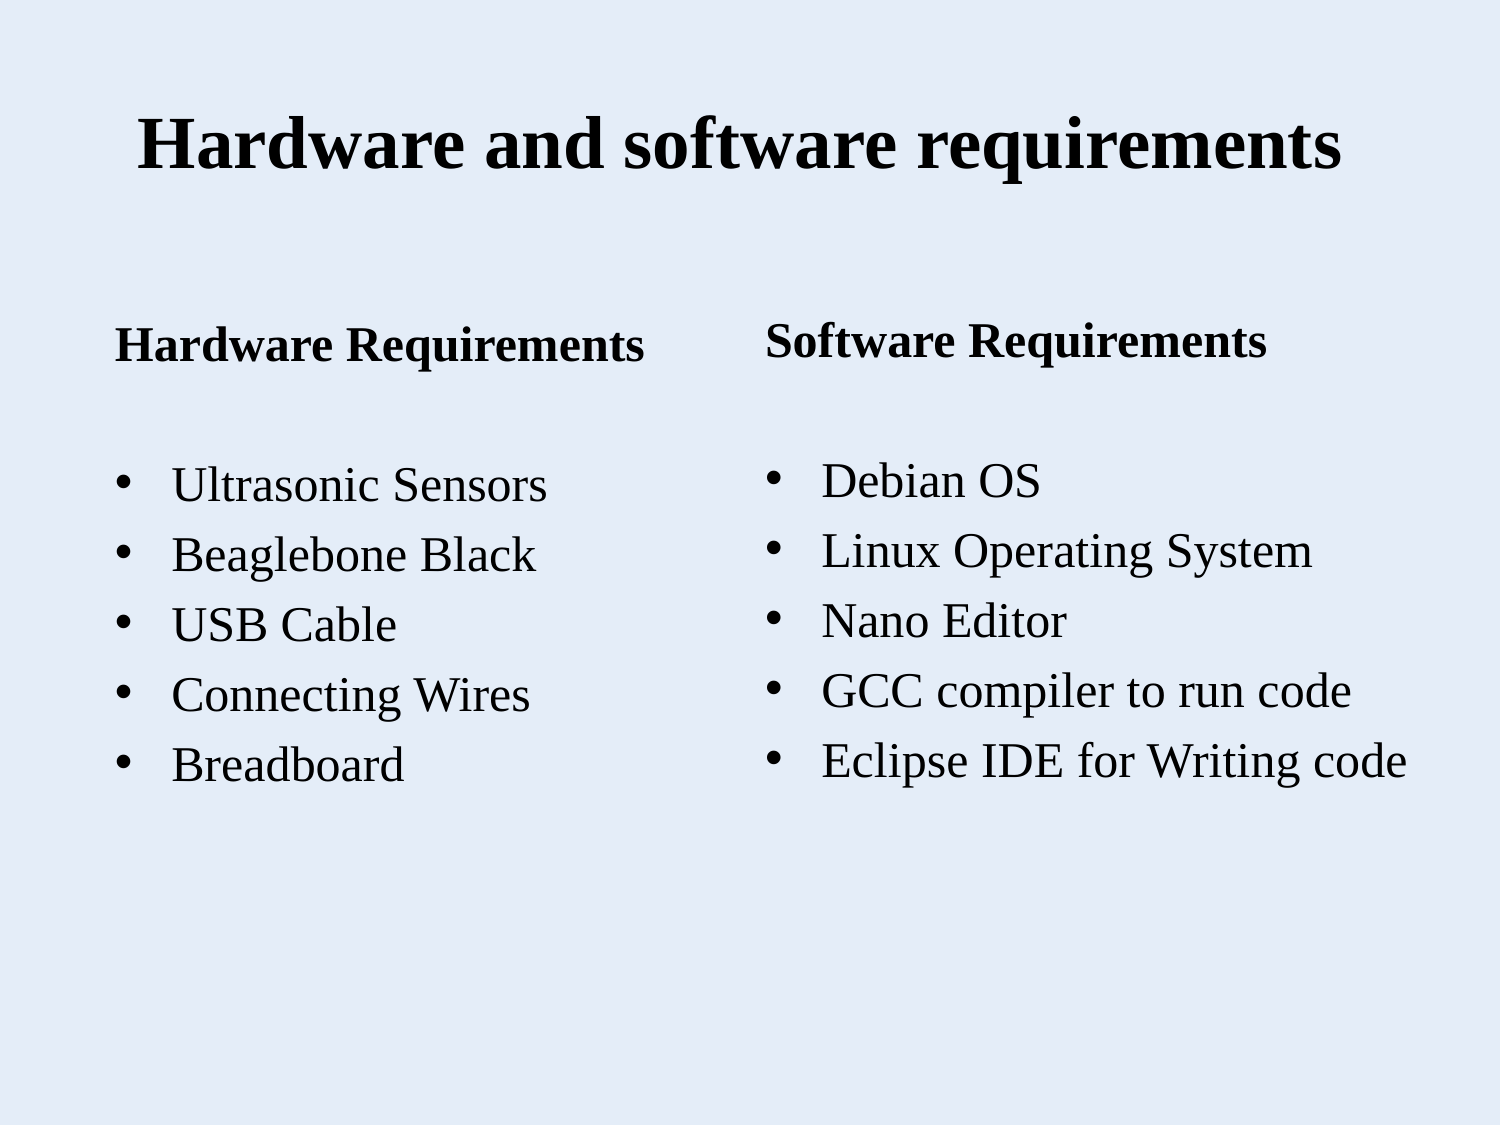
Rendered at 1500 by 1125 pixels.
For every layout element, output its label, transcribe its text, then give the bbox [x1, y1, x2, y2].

text_box Software Requirements Debian OS Linux Operating System Nano Editor GCC compiler to run code Eclipse IDE for Writing code [750, 299, 1463, 1043]
list Hardware Requirements Ultrasonic Sensors Beaglebone Black USB Cable Connecting Wires Breadboard [99, 304, 750, 1047]
title Hardware and software requirements [75, 45, 1425, 233]
